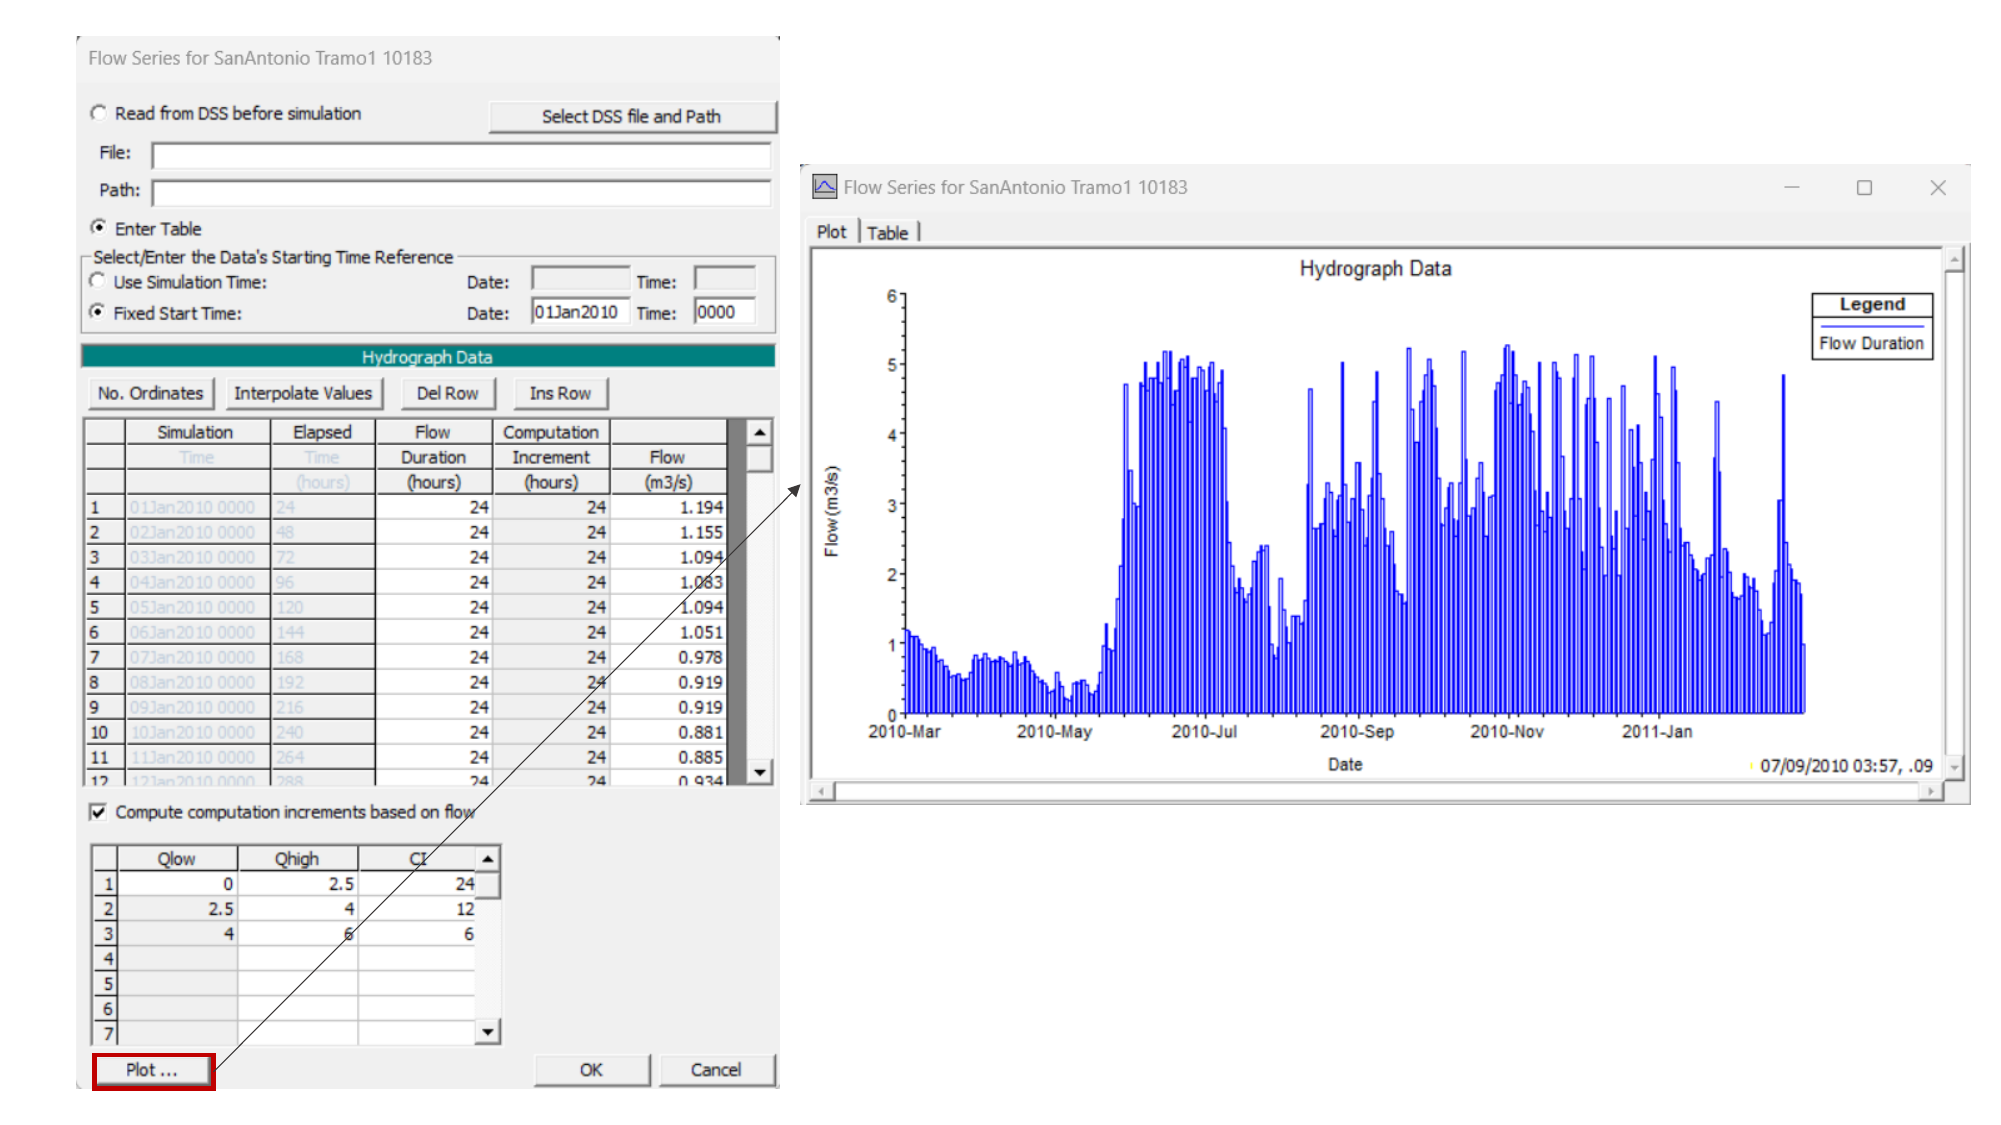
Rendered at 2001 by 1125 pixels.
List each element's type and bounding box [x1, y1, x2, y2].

text_box [76, 36, 1971, 1089]
